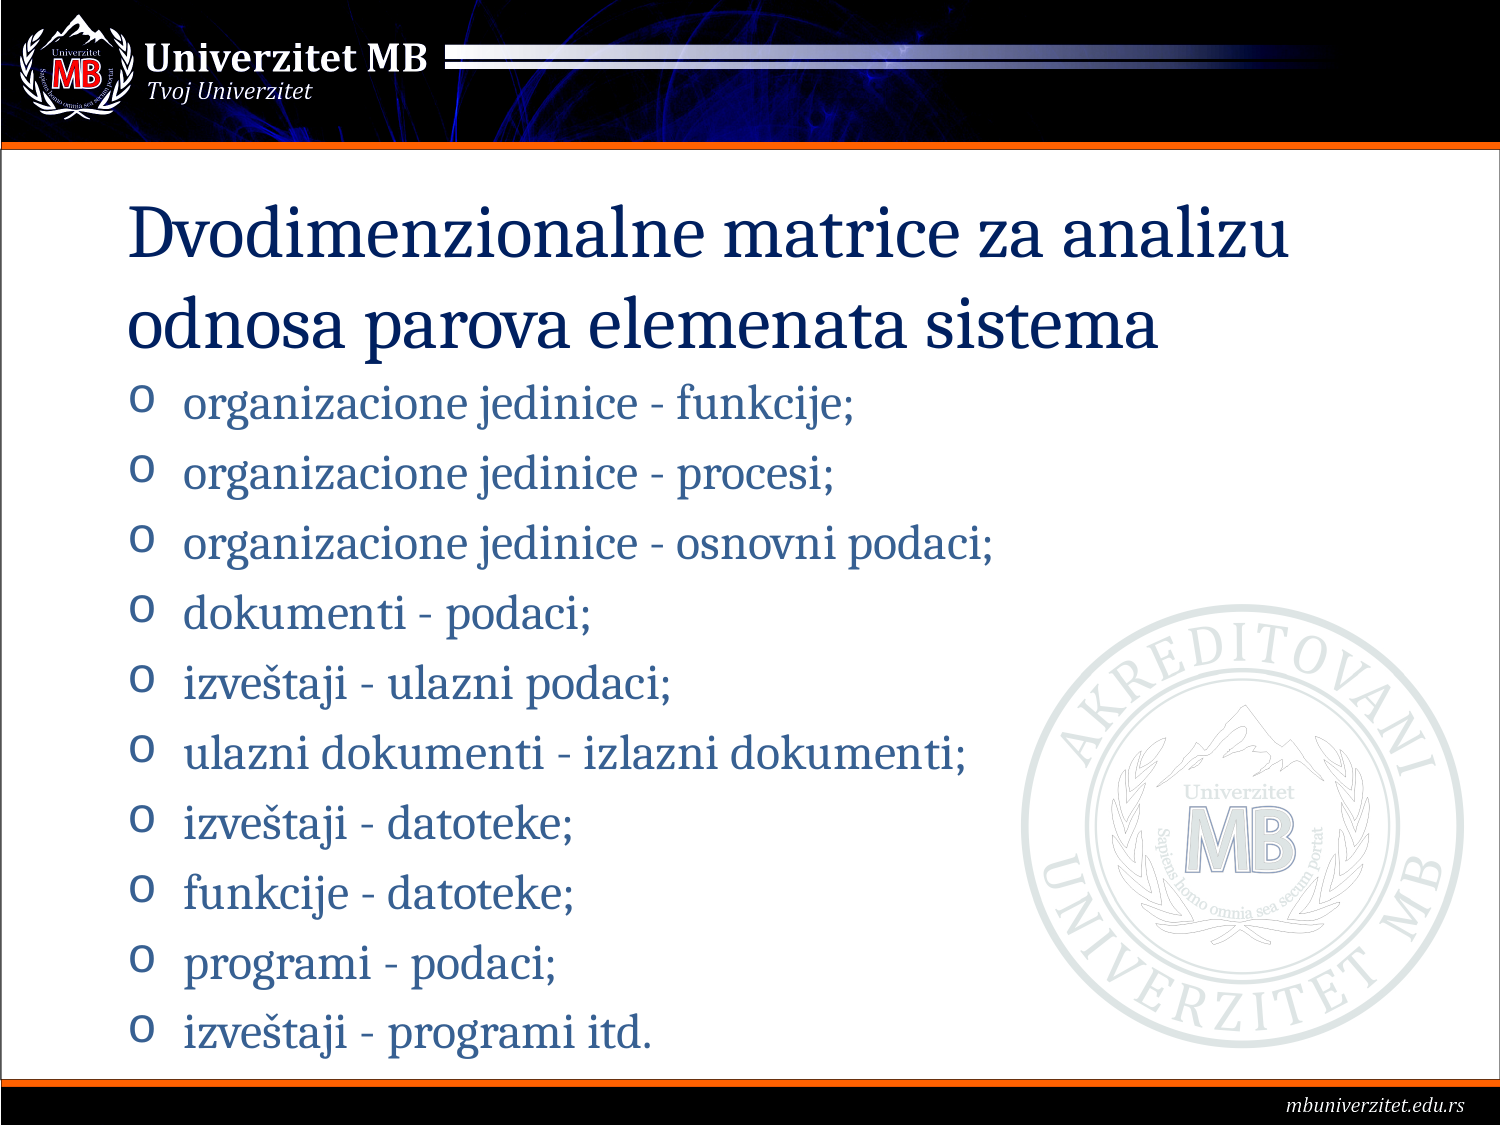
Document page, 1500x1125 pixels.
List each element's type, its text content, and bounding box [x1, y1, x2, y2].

subtitle organizacione jedinice - funkcije; organizacione jedinice - procesi; organizacione jedinice - osnovni podaci; dokumenti - podaci; izveštaji - ulazni podaci; ulazni dokumenti - izlazni dokumenti; izveštaji - datoteke; funkcije - datoteke; programi - podaci; izveštaji - programi itd. [112, 361, 1412, 1094]
picture [0, 0, 1500, 1125]
title Dvodimenzionalne matrice za analizu odnosa parova elemenata sistema [112, 172, 1388, 361]
